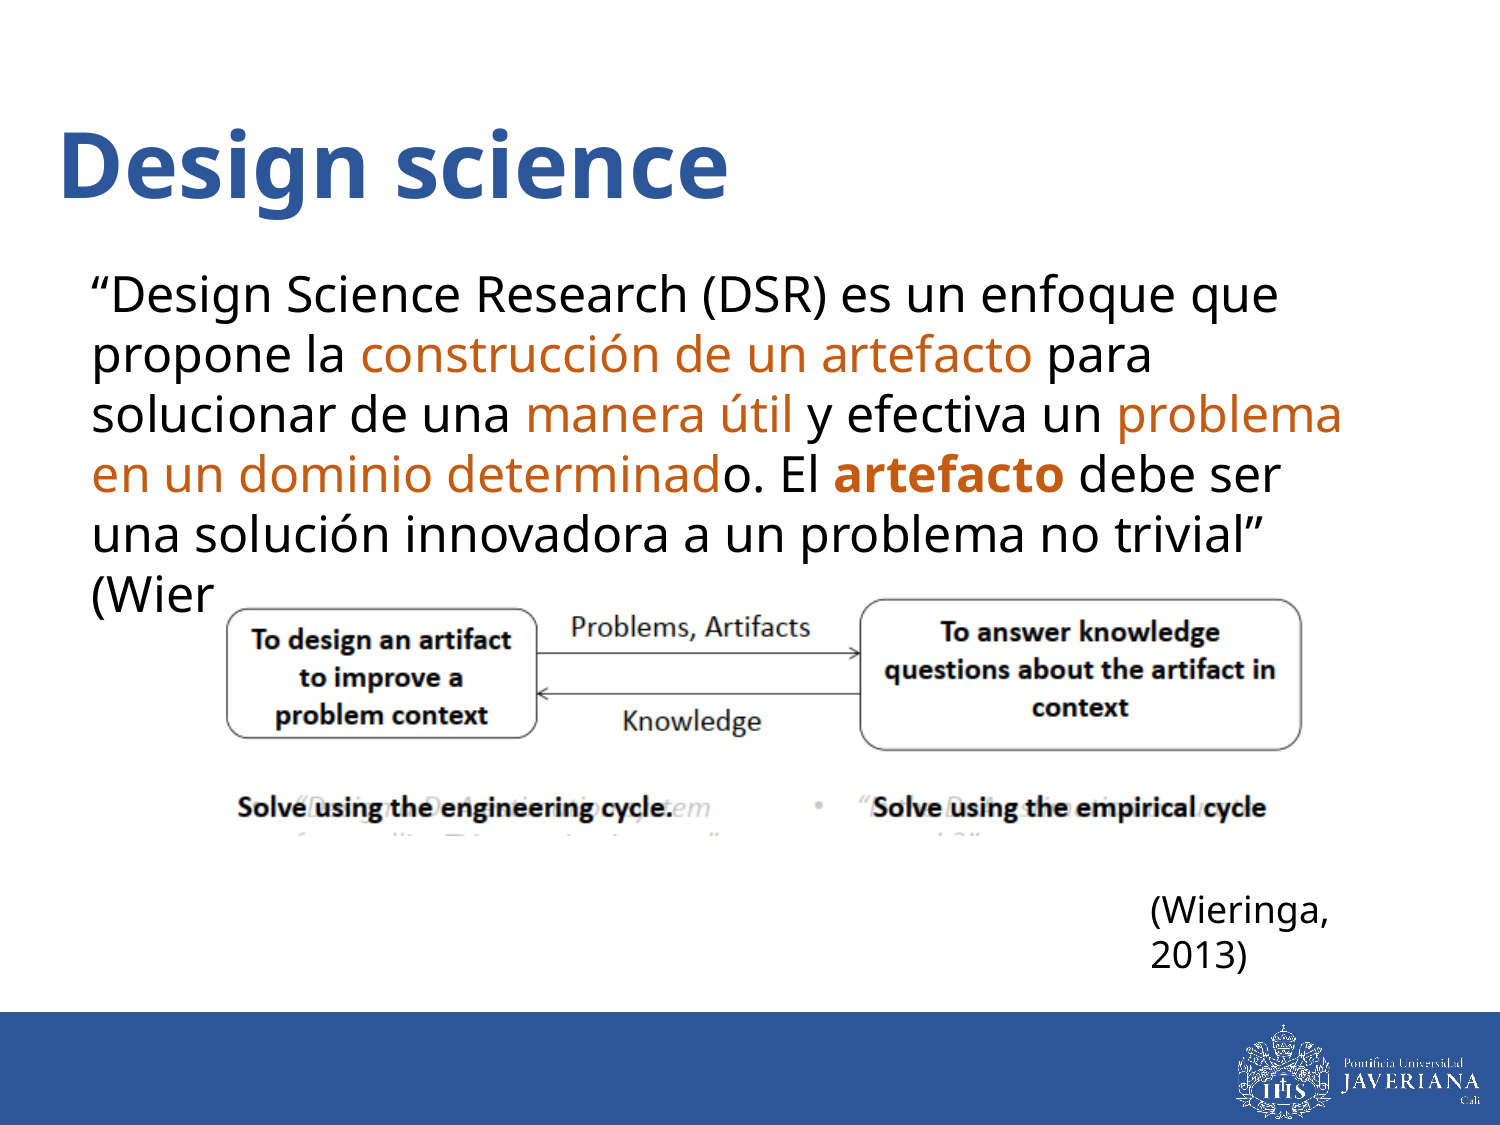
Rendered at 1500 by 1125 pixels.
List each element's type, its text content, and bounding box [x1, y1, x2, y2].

picture [1236, 1024, 1480, 1119]
title Design science [41, 59, 1463, 278]
picture [214, 568, 1340, 836]
text_box (Wieringa, 2013) [1135, 879, 1424, 984]
text_box “Design Science Research (DSR) es un enfoque que propone la construcción de un artefacto para solucionar de una manera útil y efectiva un problema en un dominio determinado. El artefacto debe ser una solución innovadora a un problema no trivial” (Wieringa, 2014) [77, 255, 1399, 690]
